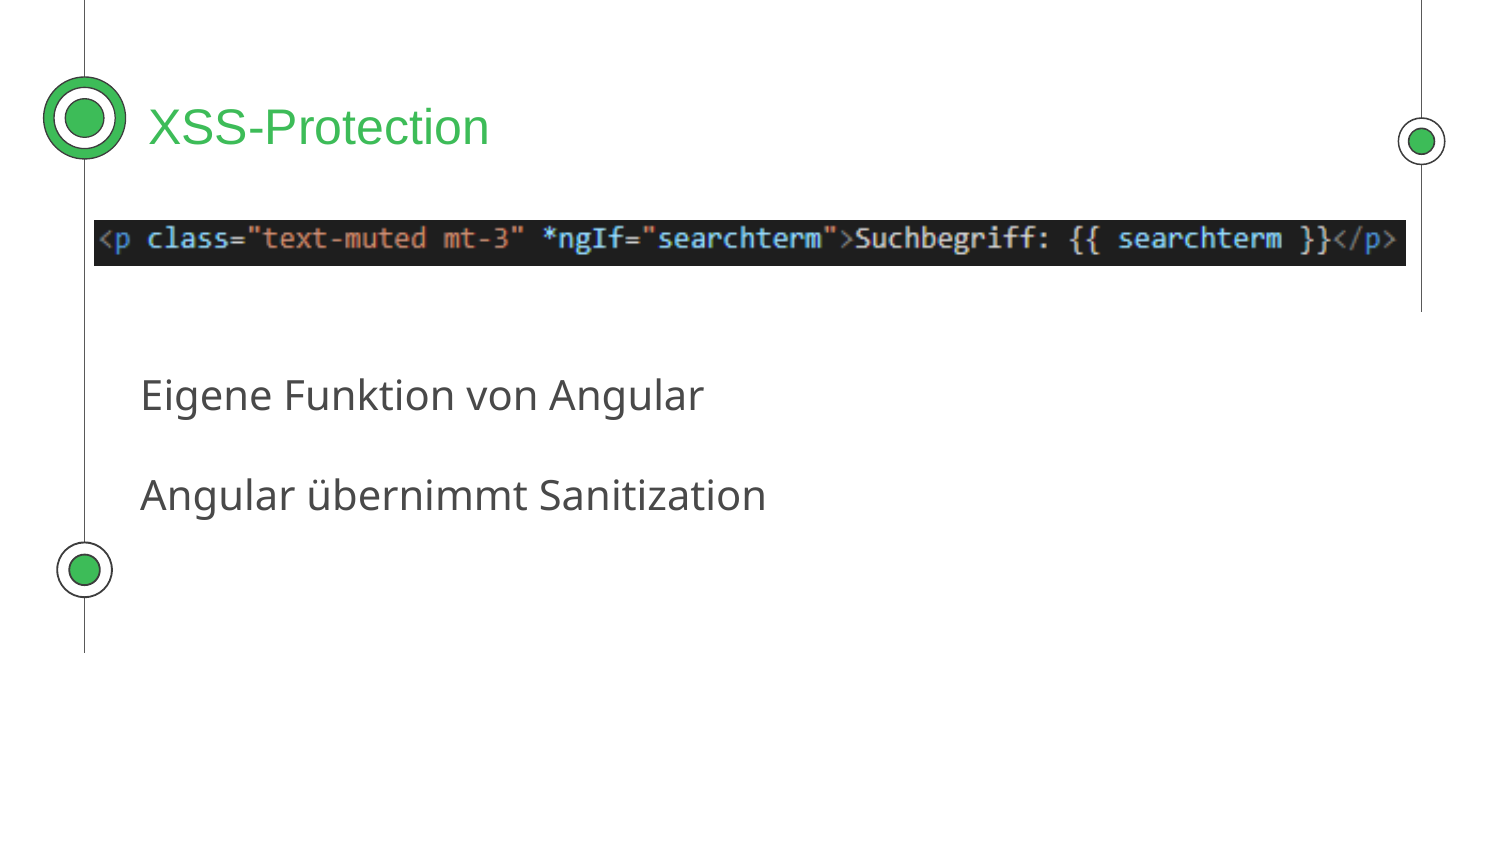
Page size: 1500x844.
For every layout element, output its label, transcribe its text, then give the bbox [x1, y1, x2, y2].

text_box XSS-Protection [133, 70, 1046, 173]
text_box Eigene Funktion von Angular Angular übernimmt Sanitization [125, 353, 1124, 552]
picture [94, 220, 1406, 267]
